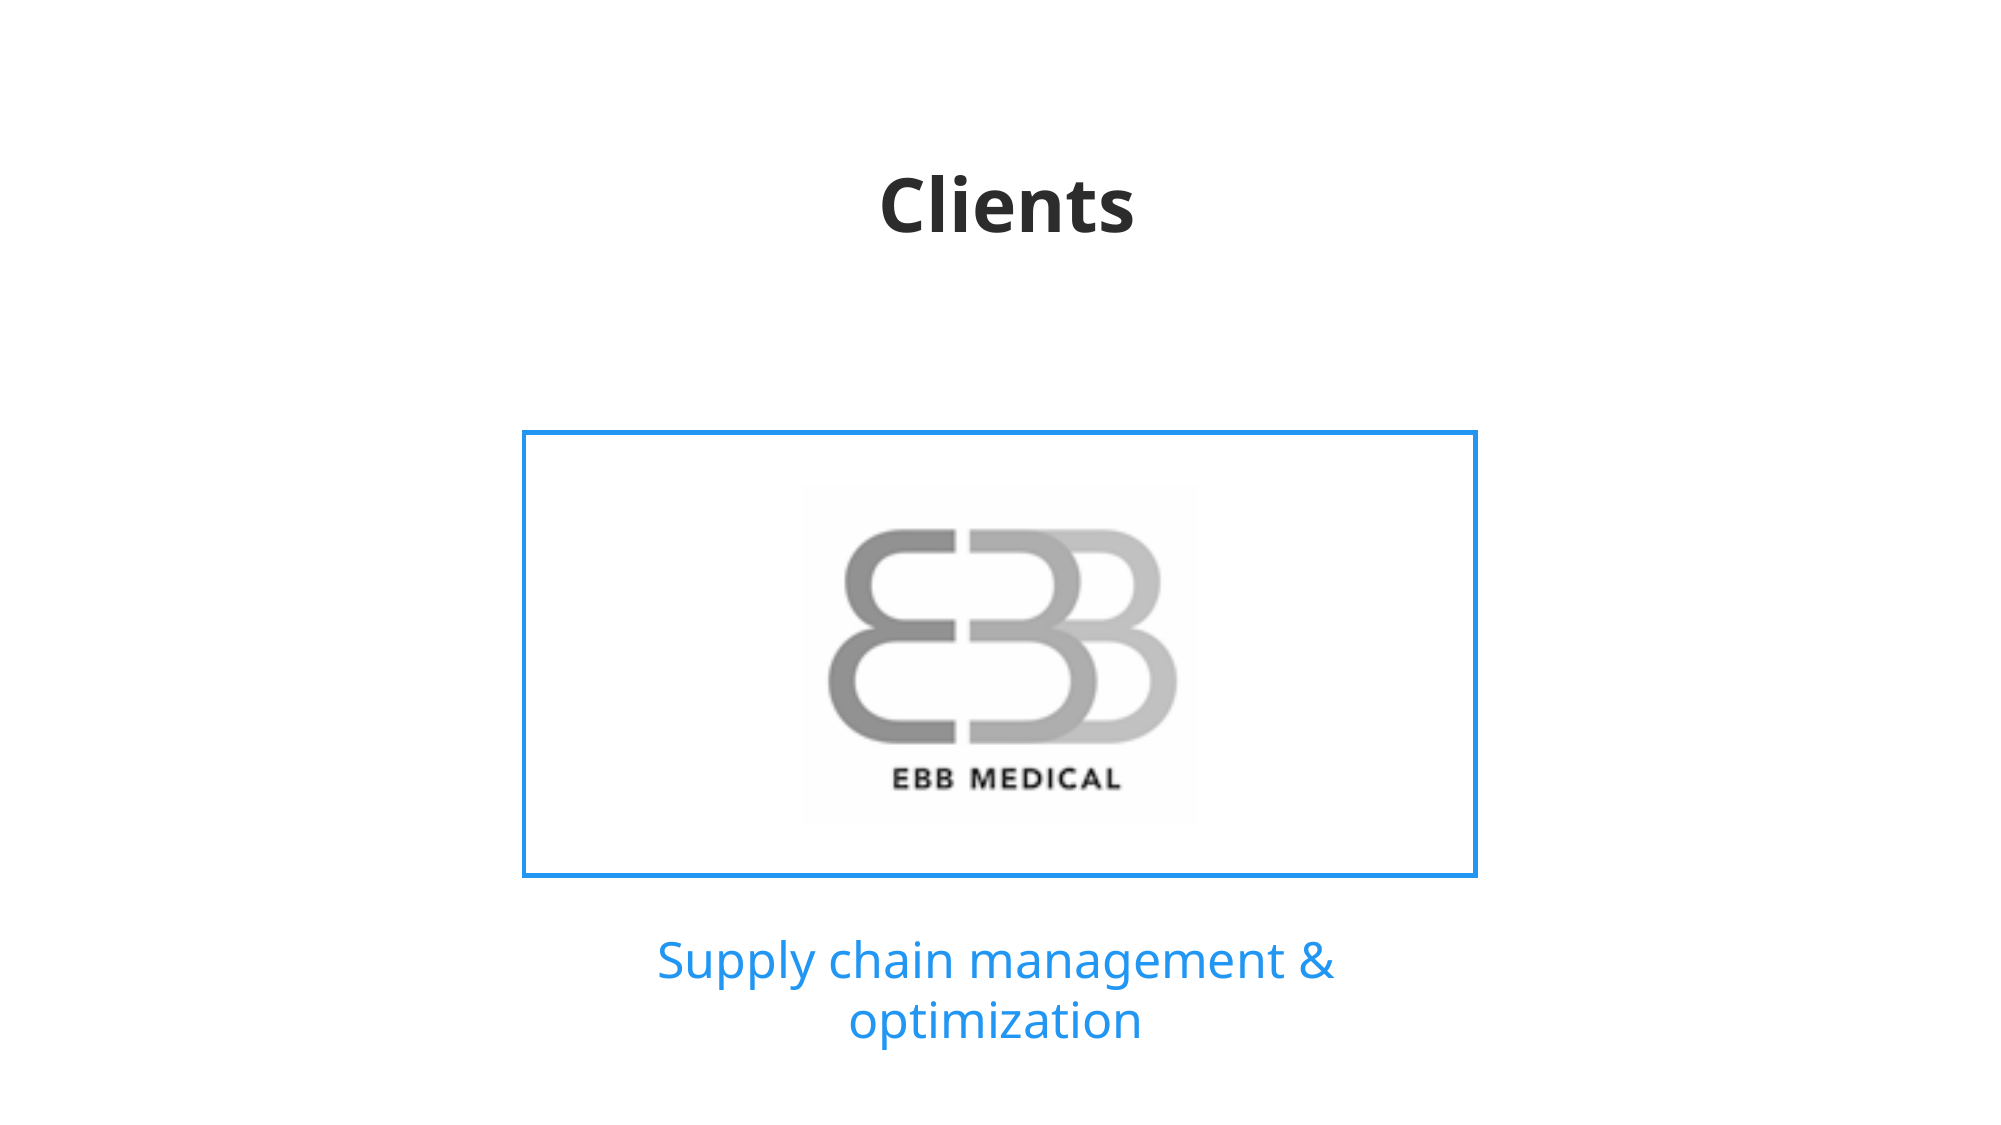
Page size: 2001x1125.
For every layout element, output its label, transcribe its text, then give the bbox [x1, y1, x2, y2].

text_box [523, 432, 1476, 876]
text_box Clients [481, 149, 1534, 256]
text_box Supply chain management & optimization [526, 913, 1466, 1079]
picture [802, 484, 1198, 824]
